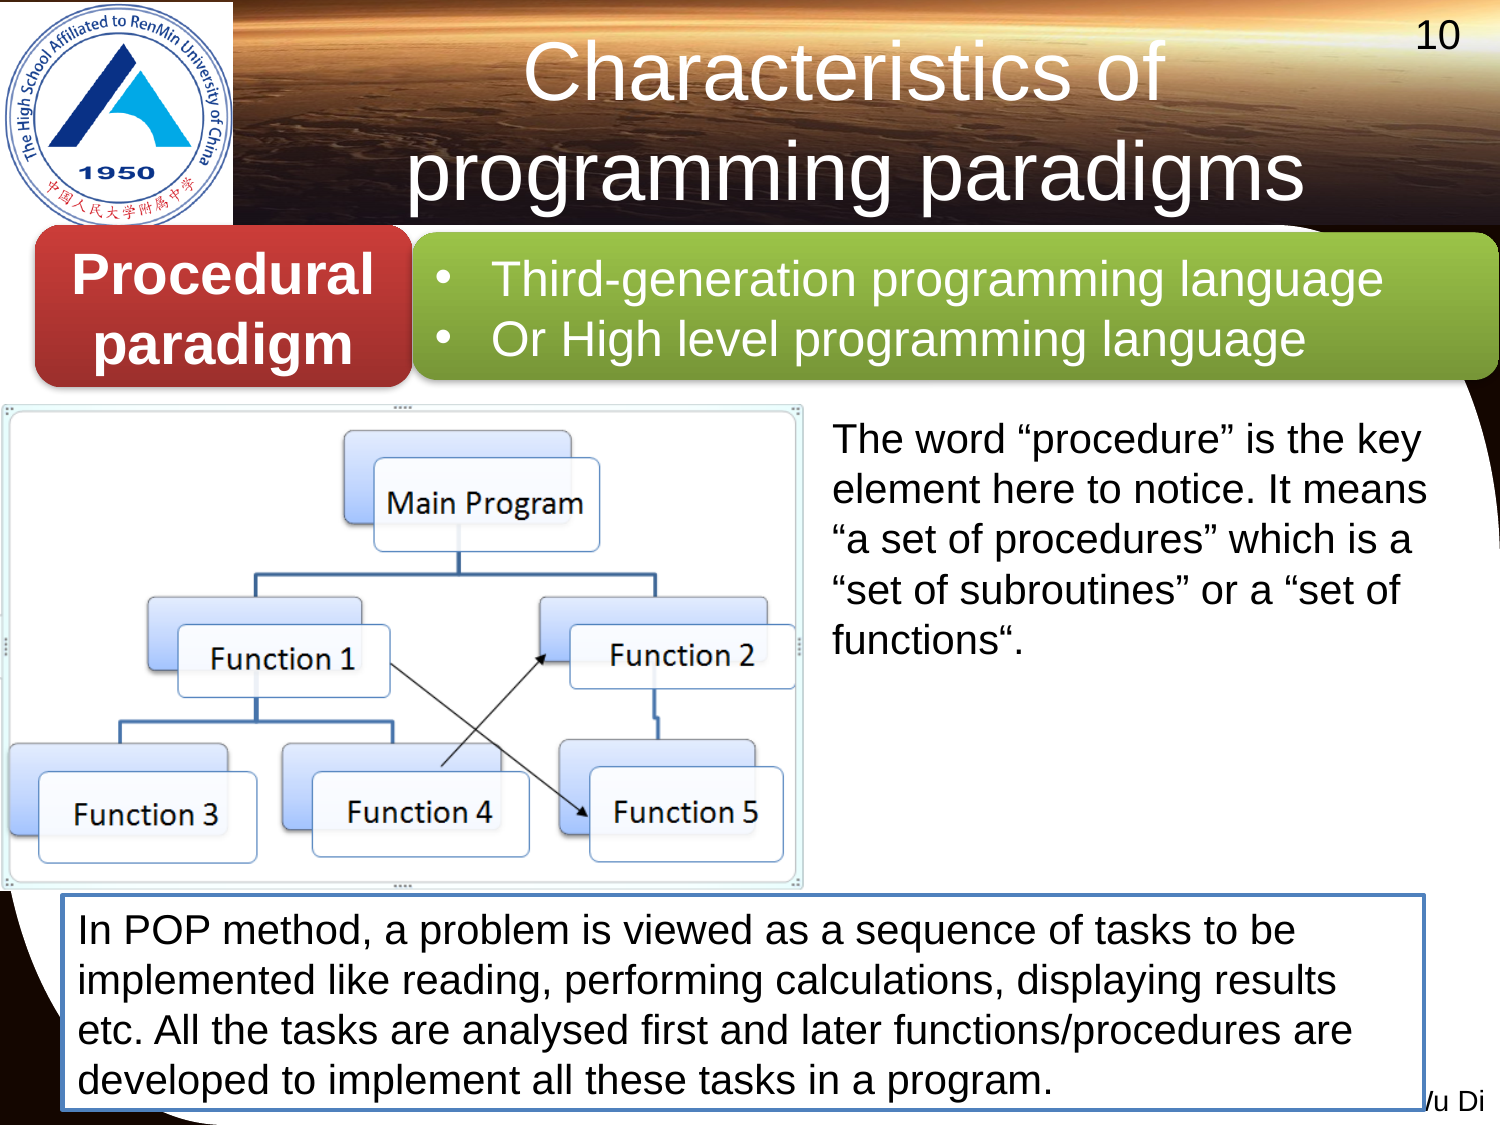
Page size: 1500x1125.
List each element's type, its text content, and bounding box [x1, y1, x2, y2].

picture [0, 0, 1500, 235]
text_box In POP method, a problem is viewed as a sequence of tasks to be implemented like reading, performing calculations, displaying results etc. All the tasks are analysed first and later functions/procedures are developed to implement all these tasks in a program. [60, 893, 1426, 1112]
title Characteristics of programming paradigms [237, 45, 1475, 225]
picture [0, 404, 806, 891]
text_box Procedural paradigm [34, 224, 412, 388]
text_box Third-generation programming language Or High level programming language [412, 232, 1500, 380]
text_box The word “procedure” is the key element here to notice. It means “a set of procedures” which is a “set of subroutines” or a “set of functions“. [817, 404, 1487, 670]
picture [1442, 23, 1455, 45]
